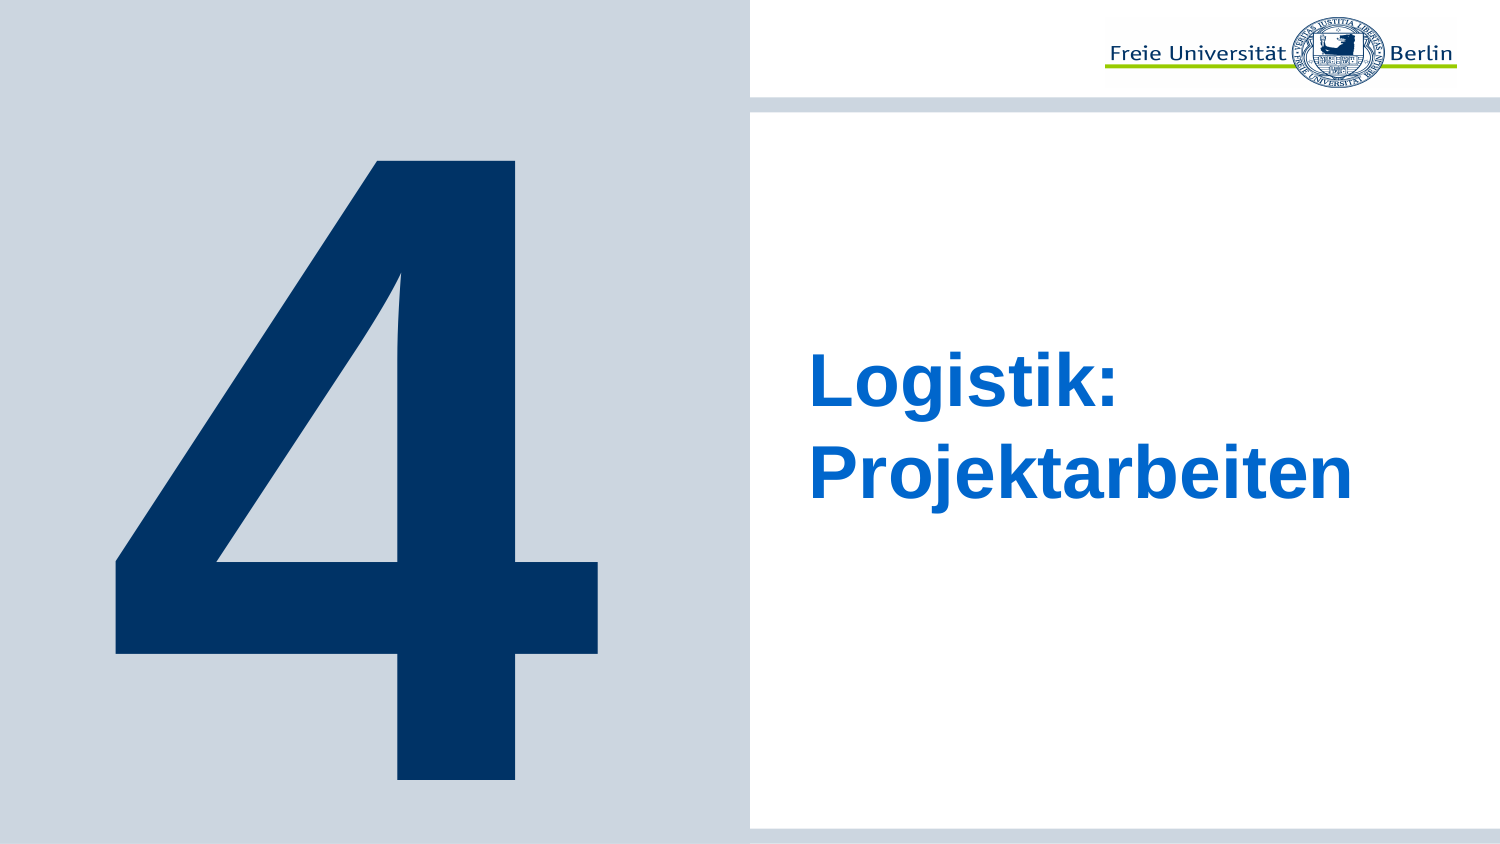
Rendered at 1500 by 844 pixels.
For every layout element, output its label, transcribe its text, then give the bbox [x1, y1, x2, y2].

title 4 [43, 0, 537, 515]
picture [1105, 17, 1457, 88]
subtitle Logistik: Projektarbeiten [749, 342, 1439, 501]
